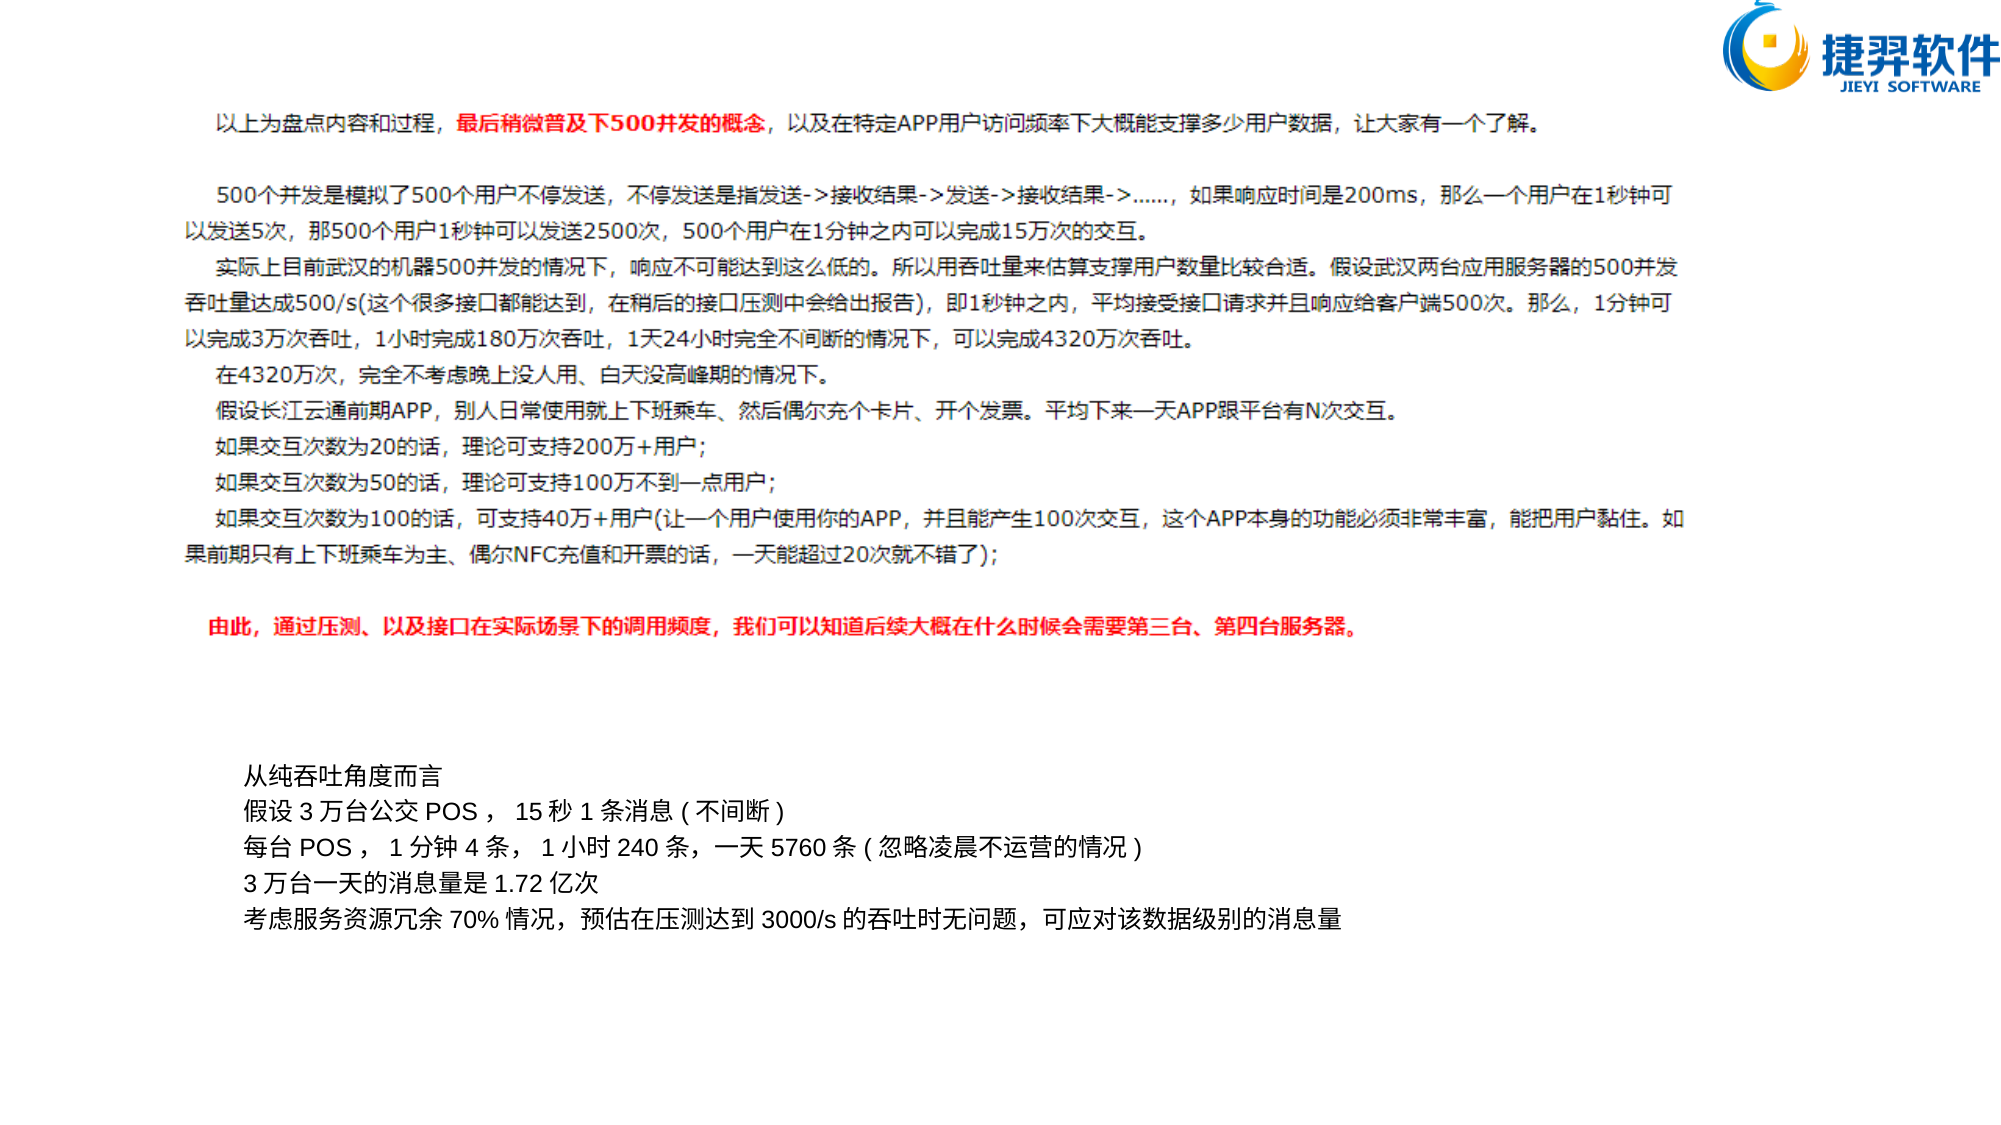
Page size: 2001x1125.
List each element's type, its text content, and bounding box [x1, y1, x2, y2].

picture [160, 92, 1695, 657]
picture [1723, 0, 2000, 93]
text_box 从纯吞吐角度而言 假设3万台公交POS，15秒1条消息(不间断) 每台POS，1分钟4条，1小时240条，一天5760条(忽略凌晨不运营的情况) 3万台一天的消息量是1.72亿次 考虑服务资源冗余70%情况，预估在压测达到3000/s的吞吐时无问题，可应对该数据级别的消息量 [231, 753, 1576, 965]
